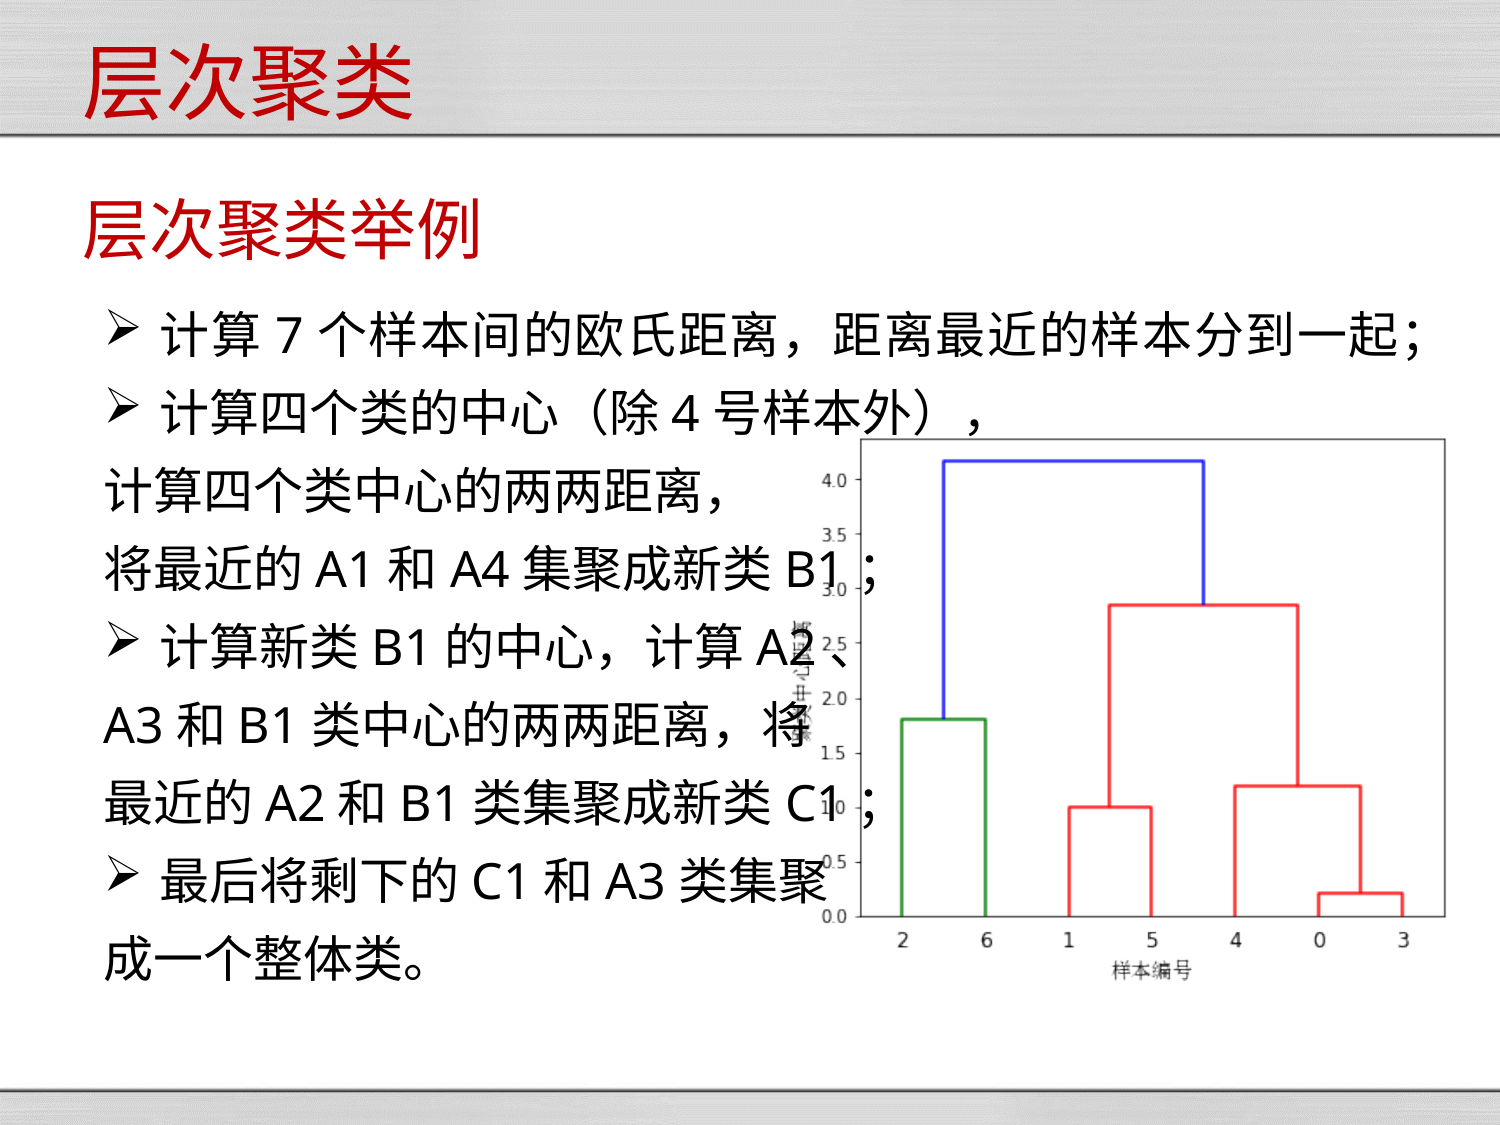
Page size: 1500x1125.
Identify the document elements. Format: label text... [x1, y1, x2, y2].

text_box 层次聚类举例 [67, 156, 818, 275]
picture [0, 0, 1500, 1125]
text_box 计算7个样本间的欧氏距离，距离最近的样本分到一起； 计算四个类的中心（除4号样本外）， 计算四个类中心的两两距离， 将最近的A1和A4集聚成新类B1； 计算新类B1的中心，计算A2、 A3和B1类中心的两两距离，将 最近的A2和B1类集聚成新类C1； 最后将剩下的C1和A3类集聚 成一个整体类。 [88, 278, 1416, 995]
text_box 层次聚类 [67, 24, 1300, 133]
